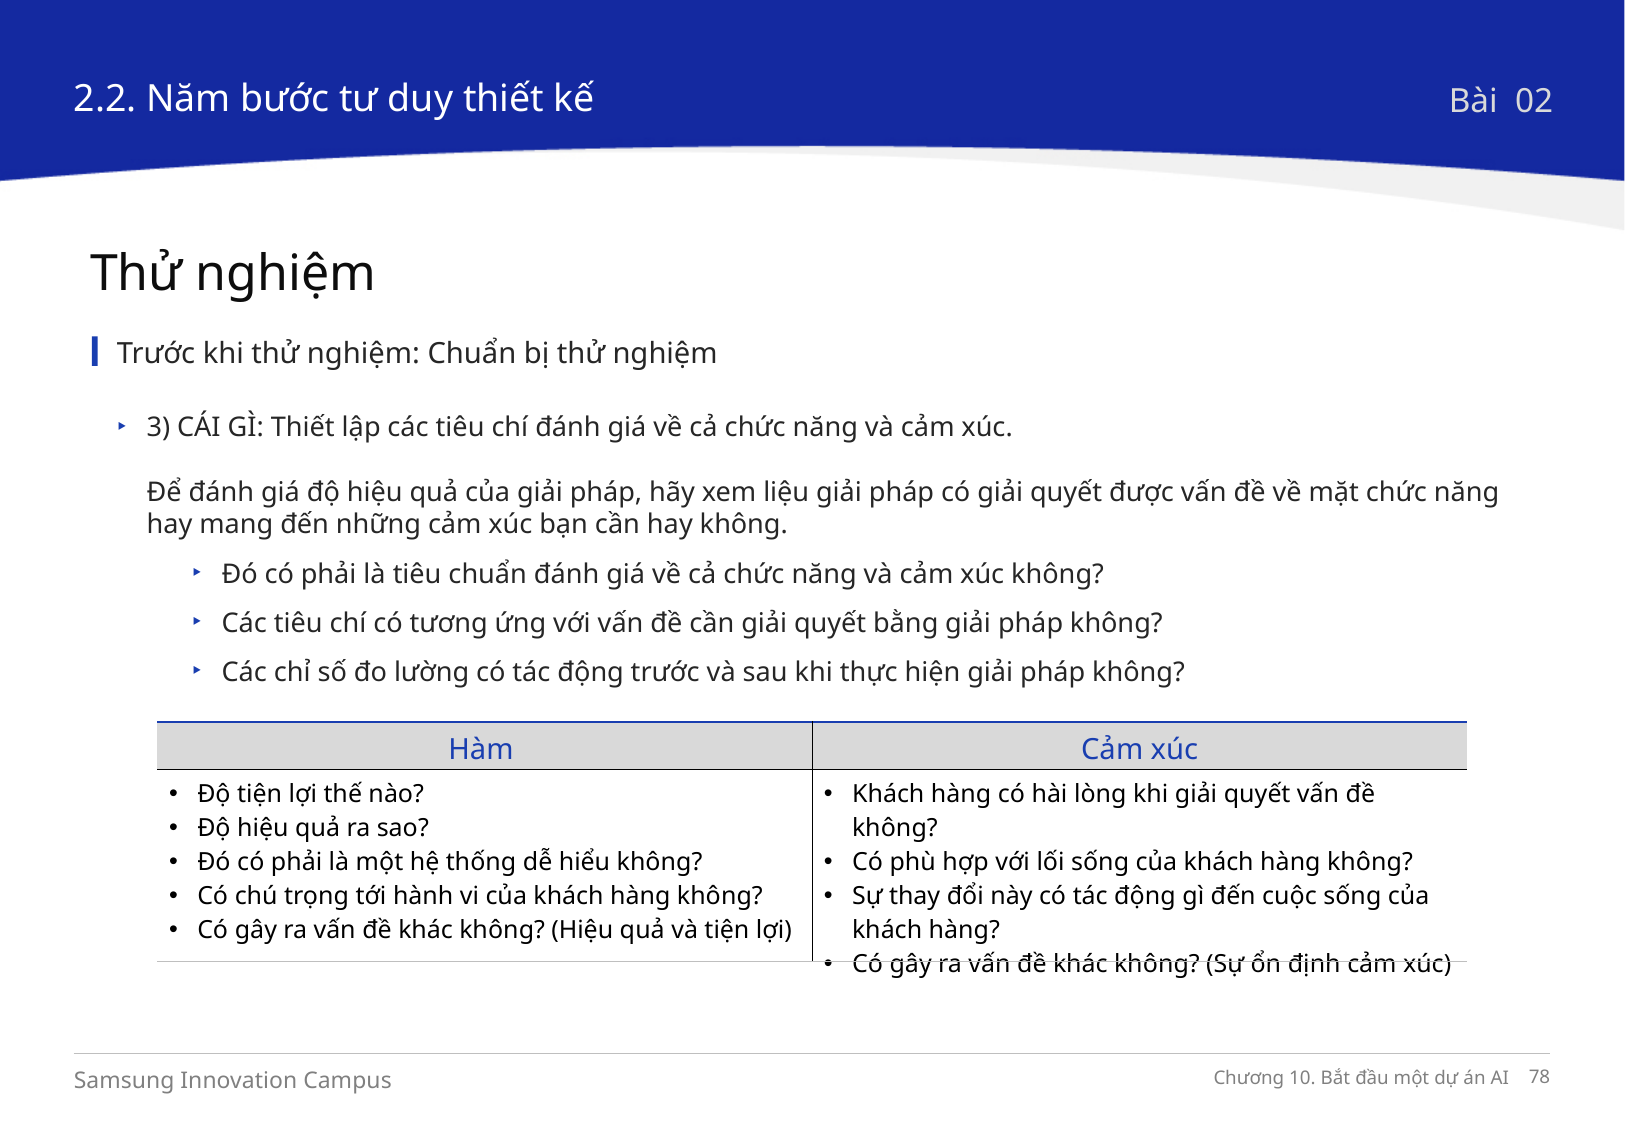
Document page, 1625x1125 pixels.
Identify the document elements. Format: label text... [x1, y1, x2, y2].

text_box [91, 334, 1533, 370]
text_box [73, 73, 1554, 120]
table_cell Độ tiện lợi thế nào? Độ hiệu quả ra sao? Đó có phải là một hệ thống dễ hiểu không? Có chú trọng tới hành vi của khách hàng không? Có gây ra vấn đề khác không? (Hiệu quả và tiện lợi) [157, 770, 812, 961]
table_header Cảm xúc [813, 723, 1467, 769]
text_box 3) CÁI GÌ: Thiết lập các tiêu chí đánh giá về cả chức năng và cảm xúc. Để đánh giá độ hiệu quả của giải pháp, hãy xem liệu giải pháp có giải quyết được vấn đề về mặt chức năng hay mang đến những cảm xúc bạn cần hay không. Đó có phải là tiêu chuẩn đánh giá về cả chức năng và cảm xúc không? Các tiêu chí có tương ứng với vấn đề cần giải quyết bằng giải pháp không? Các chỉ số đo lường có tác động trước và sau khi thực hiện giải pháp không? [116, 397, 1533, 847]
table_cell Khách hàng có hài lòng khi giải quyết vấn đề không? Có phù hợp với lối sống của khách hàng không? Sự thay đổi này có tác động gì đến cuộc sống của khách hàng? Có gây ra vấn đề khác không? (Sự ổn định cảm xúc) [813, 770, 1467, 961]
table_header Hàm [157, 723, 812, 769]
text_box Thử nghiệm [89, 240, 1534, 302]
picture [0, 0, 1625, 1125]
